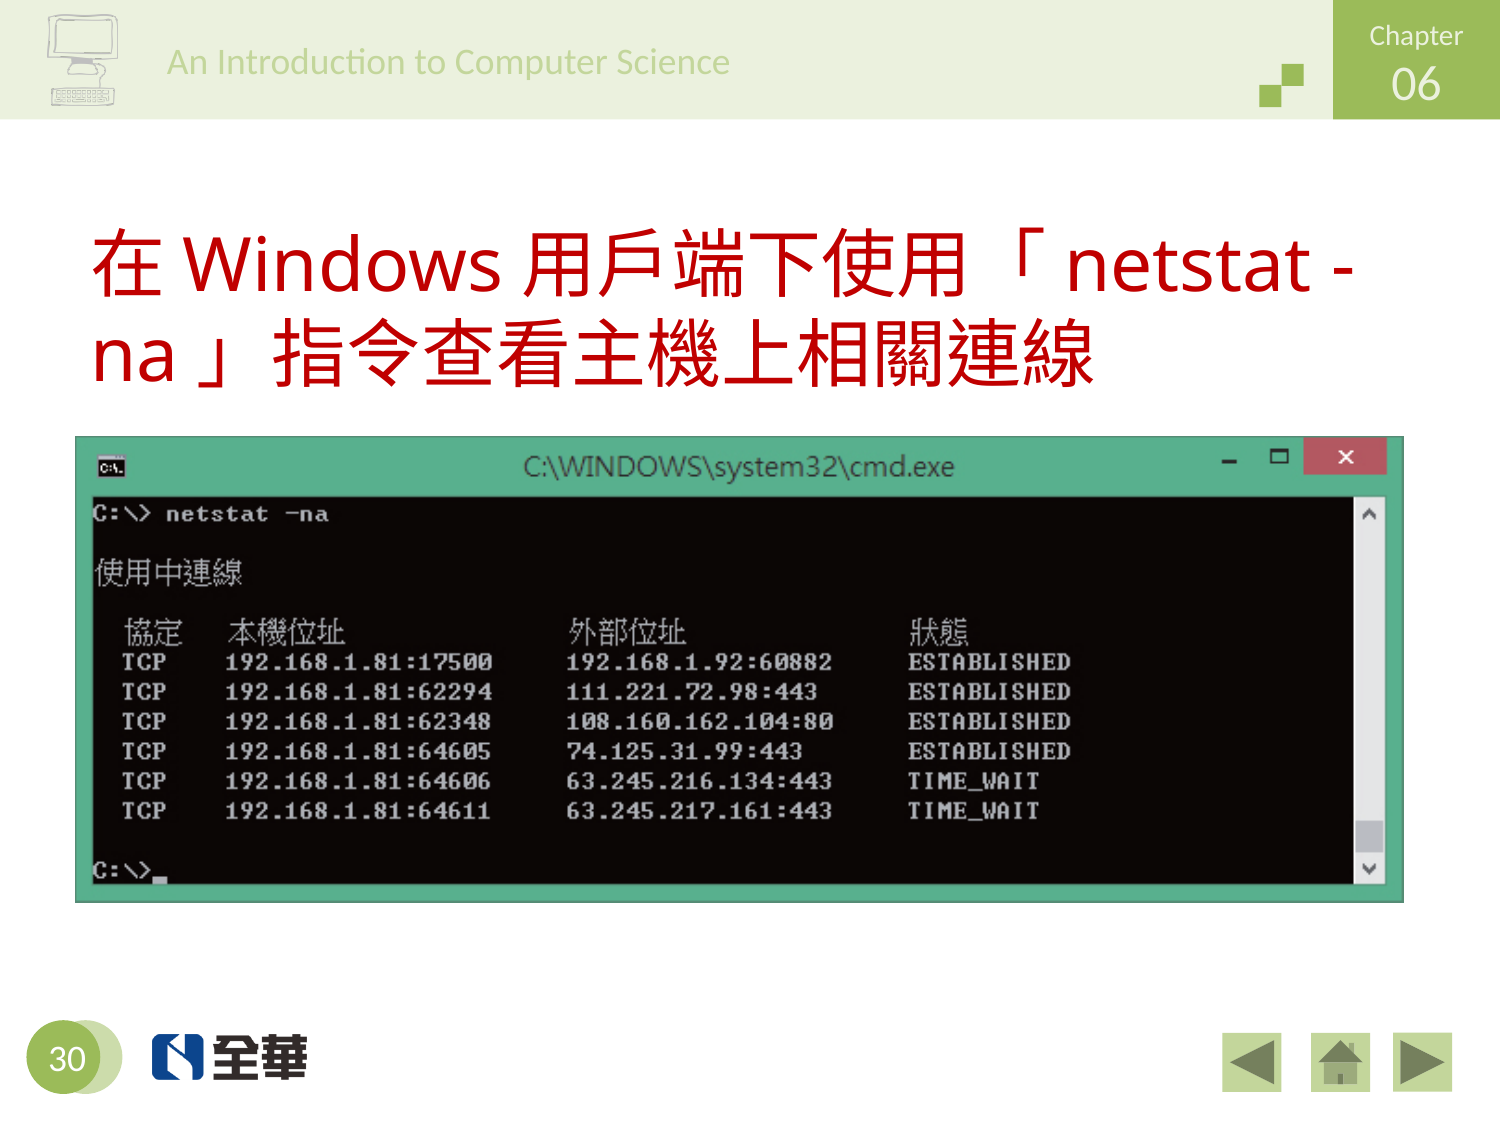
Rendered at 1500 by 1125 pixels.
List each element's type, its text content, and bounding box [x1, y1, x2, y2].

title 在Windows用戶端下使用「netstat -na」指令查看主機上相關連線 [75, 212, 1425, 401]
picture [47, 14, 118, 106]
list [74, 436, 1404, 903]
picture [152, 1034, 307, 1080]
